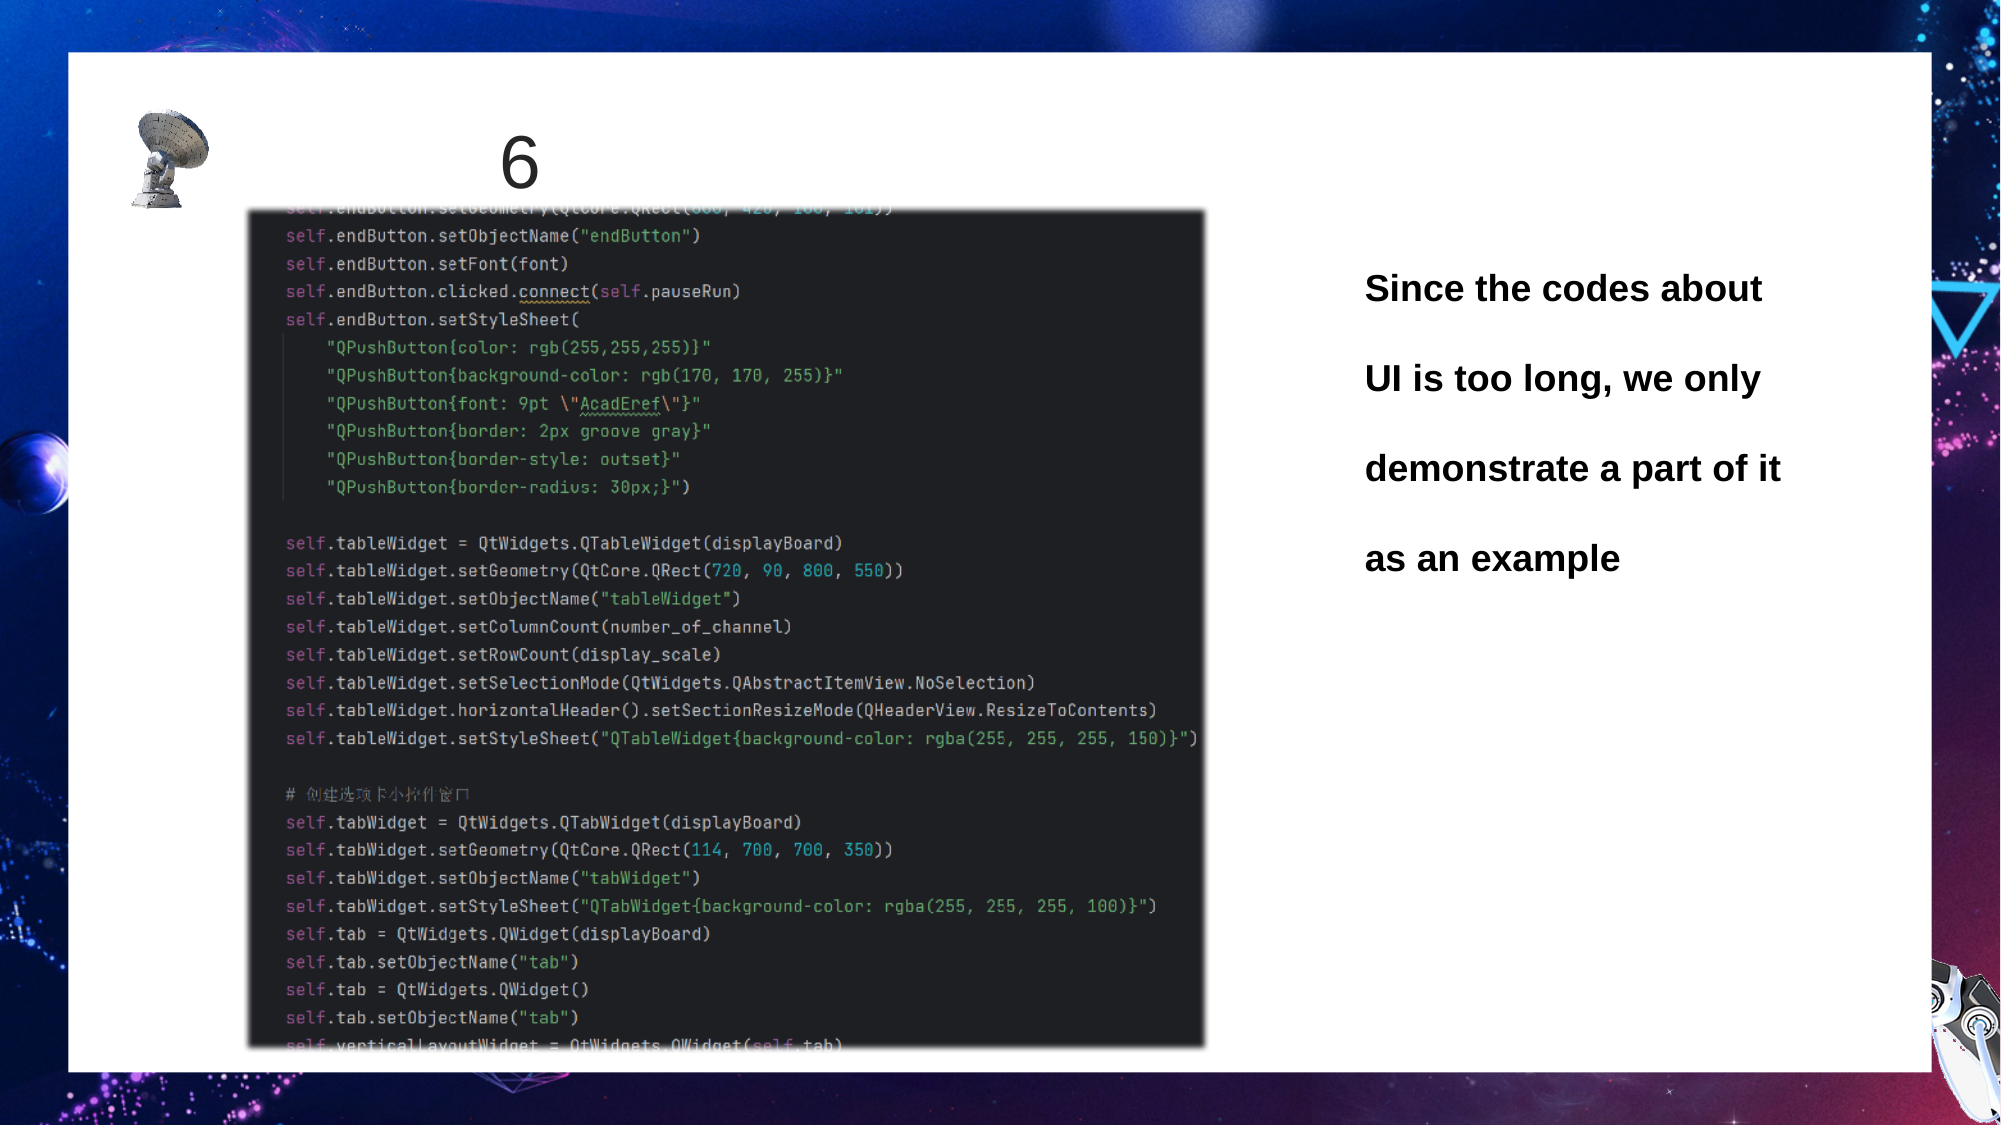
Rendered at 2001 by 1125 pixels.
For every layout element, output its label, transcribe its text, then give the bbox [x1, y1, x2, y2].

text_box 6 [236, 105, 805, 211]
text_box Since the codes about UI is too long, we only demonstrate a part of it as an example [1274, 212, 1805, 776]
picture [0, 0, 2001, 1125]
